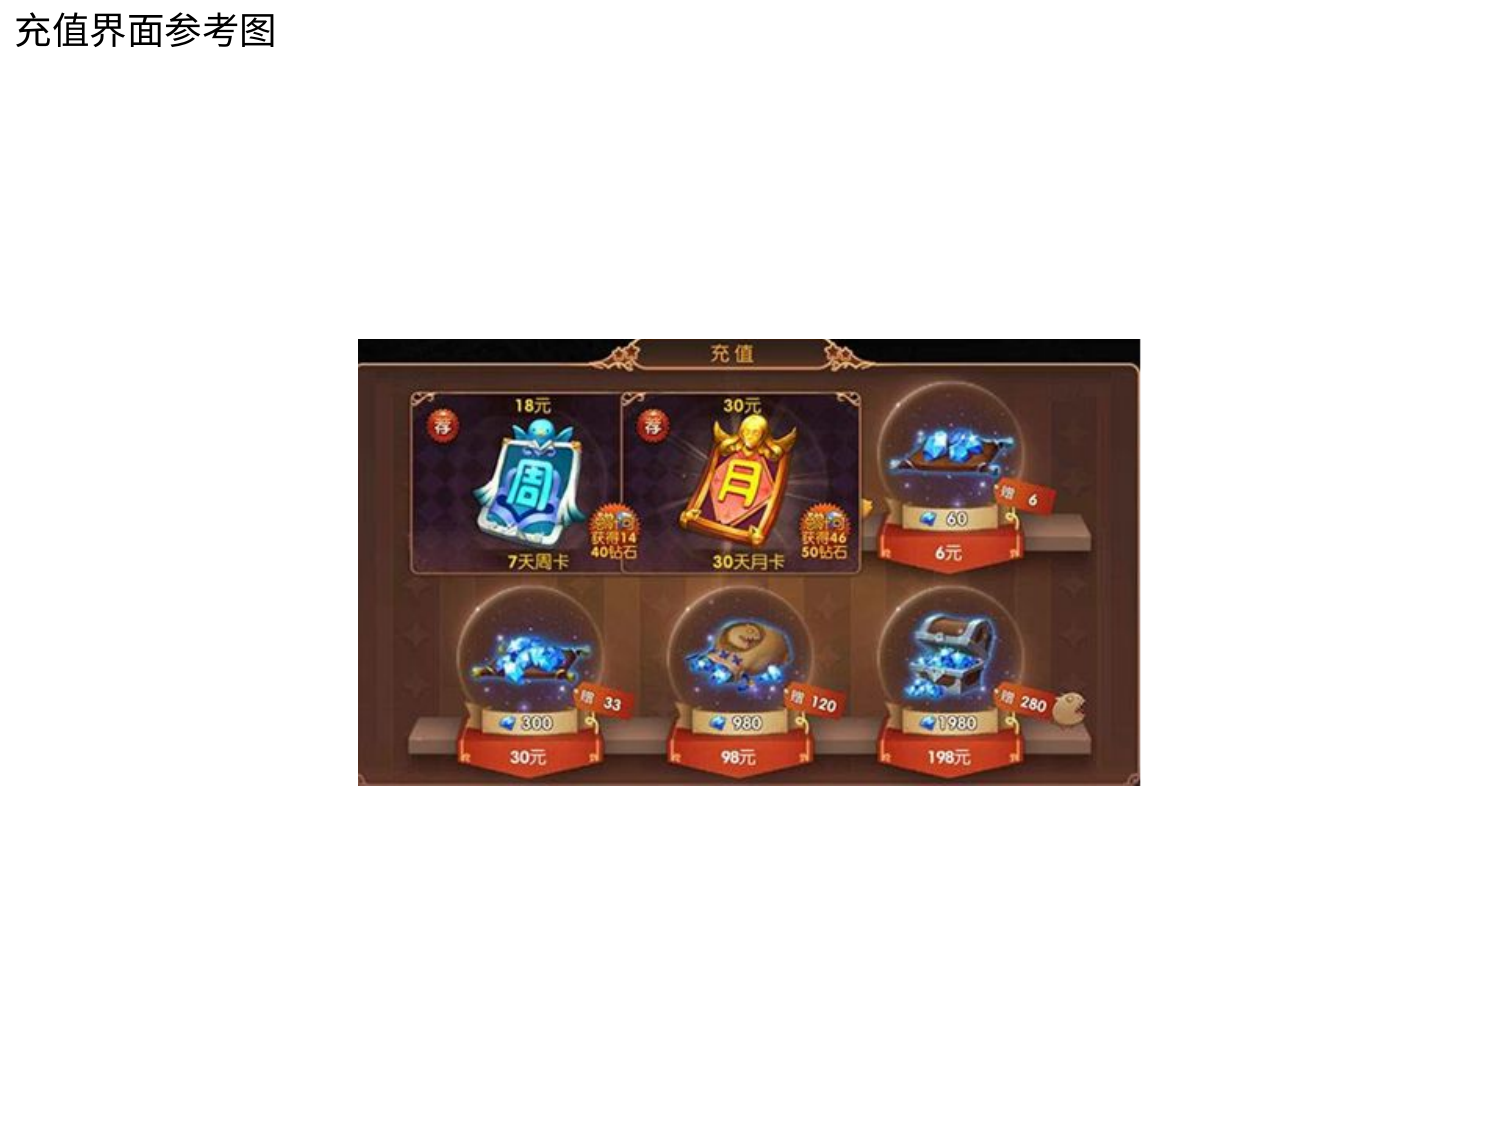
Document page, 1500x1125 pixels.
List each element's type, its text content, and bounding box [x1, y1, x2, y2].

picture [358, 339, 1142, 786]
text_box 充值界面参考图 [0, 0, 573, 60]
